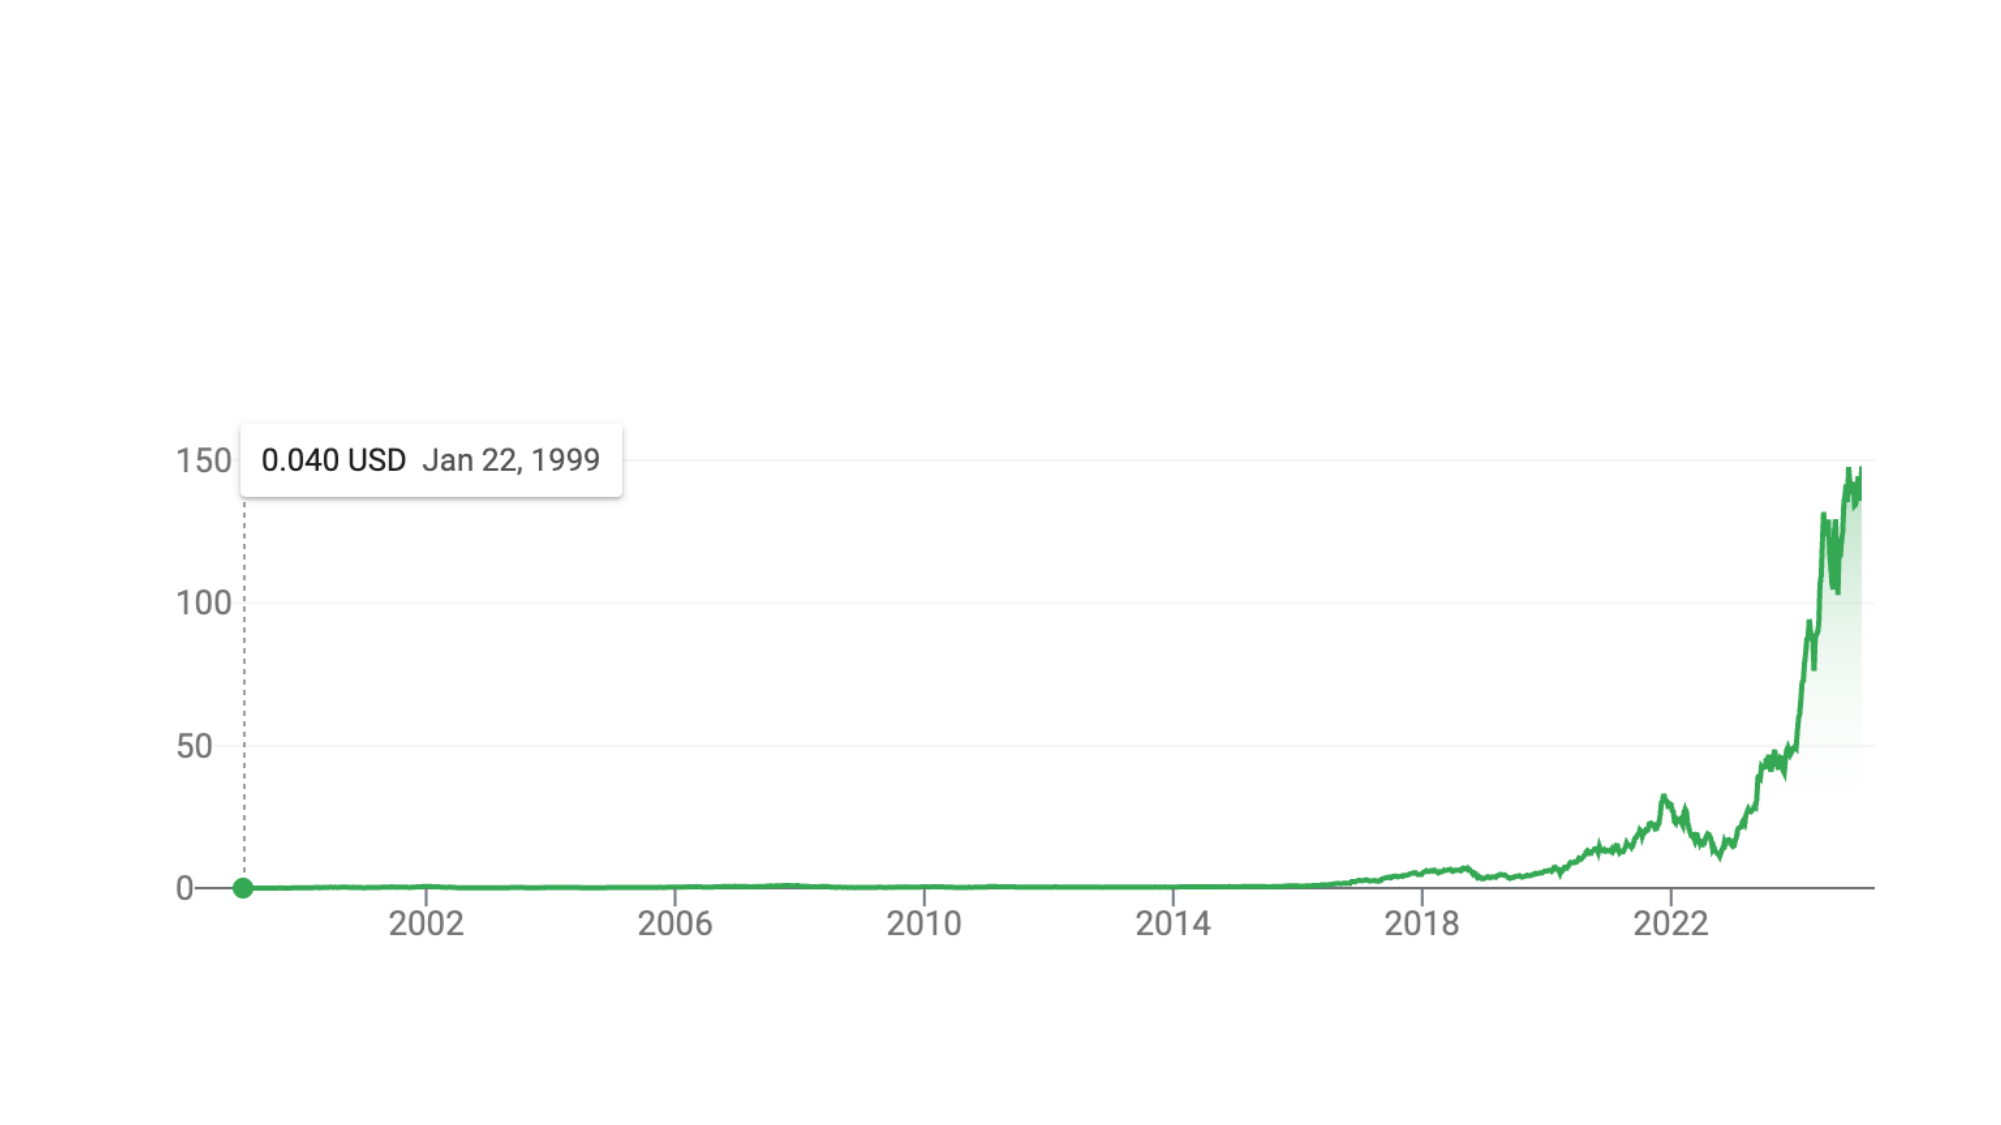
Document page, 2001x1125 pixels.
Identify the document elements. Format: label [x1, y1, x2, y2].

picture [152, 381, 1901, 960]
